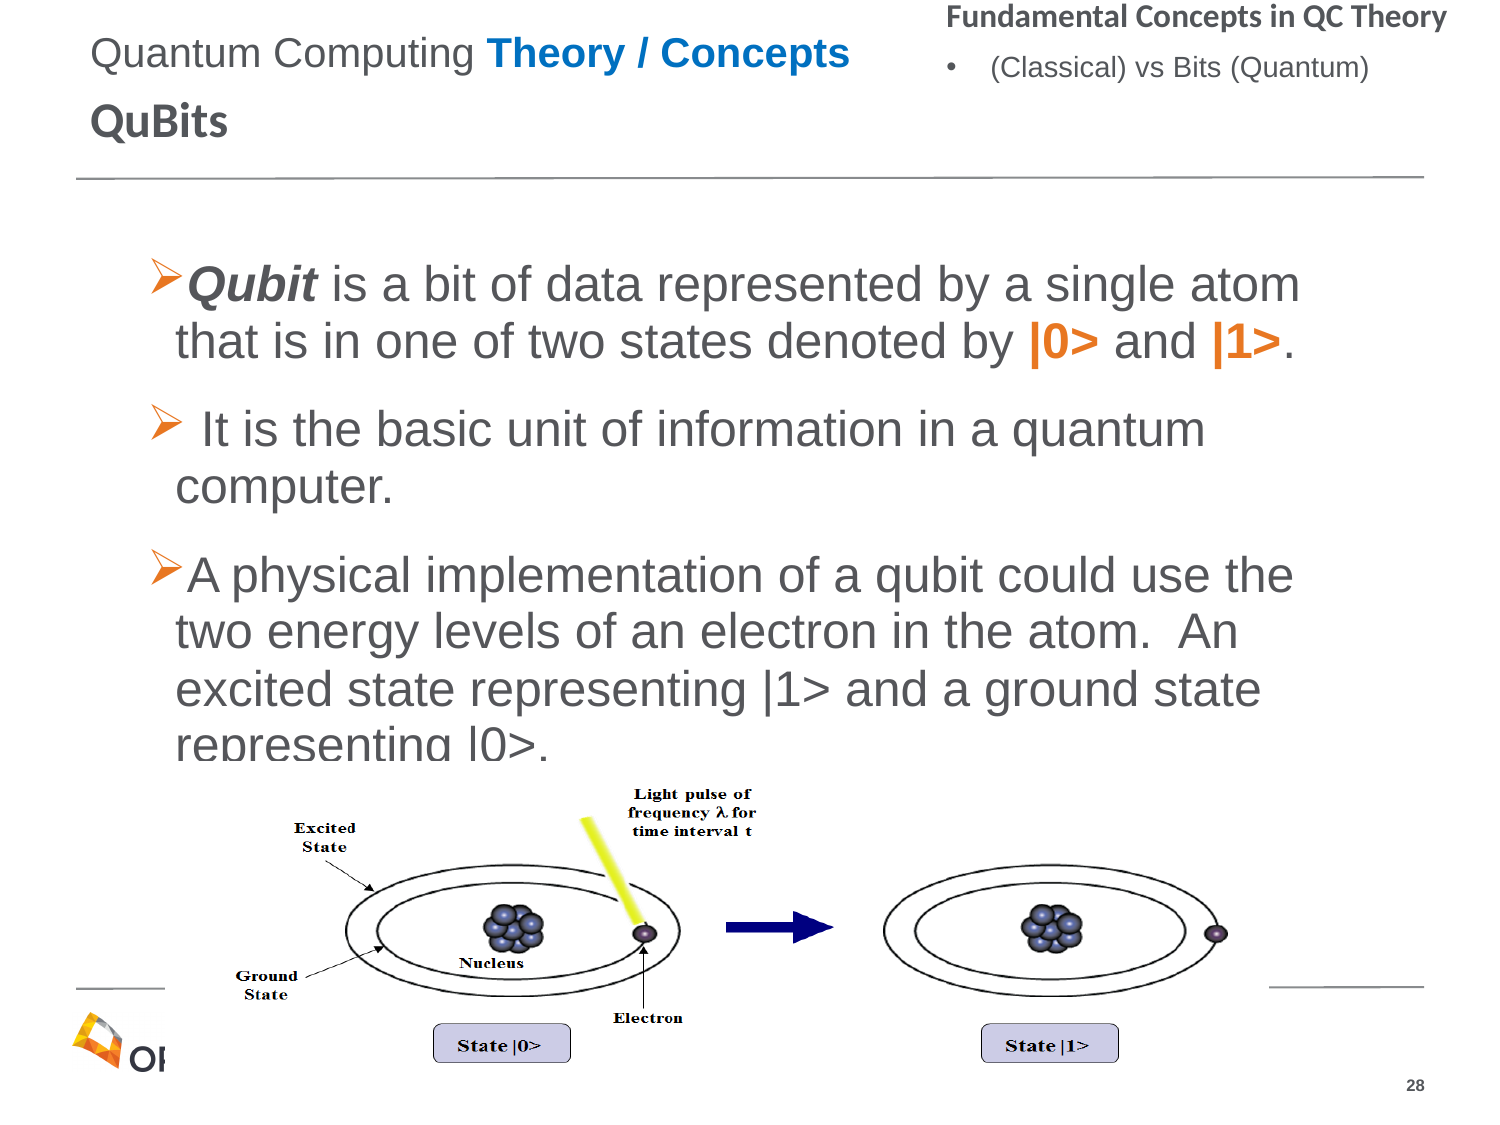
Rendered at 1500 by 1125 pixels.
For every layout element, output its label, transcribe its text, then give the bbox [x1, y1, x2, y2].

picture [164, 761, 1269, 1081]
text_box Quantum Computing Theory / Concepts QuBits [75, 24, 965, 175]
picture [72, 1012, 132, 1072]
text_box Qubit is a bit of data represented by a single atom that is in one of two states denoted by |0> and |1>. It is the basic unit of information in a quantum computer. A physical implementation of a qubit could use the two energy levels of an electron in the atom. An excited state representing |1> and a ground state representing |0>. [132, 248, 1354, 1125]
text_box Fundamental Concepts in QC Theory (Classical) vs Bits (Quantum) [931, 0, 1474, 114]
